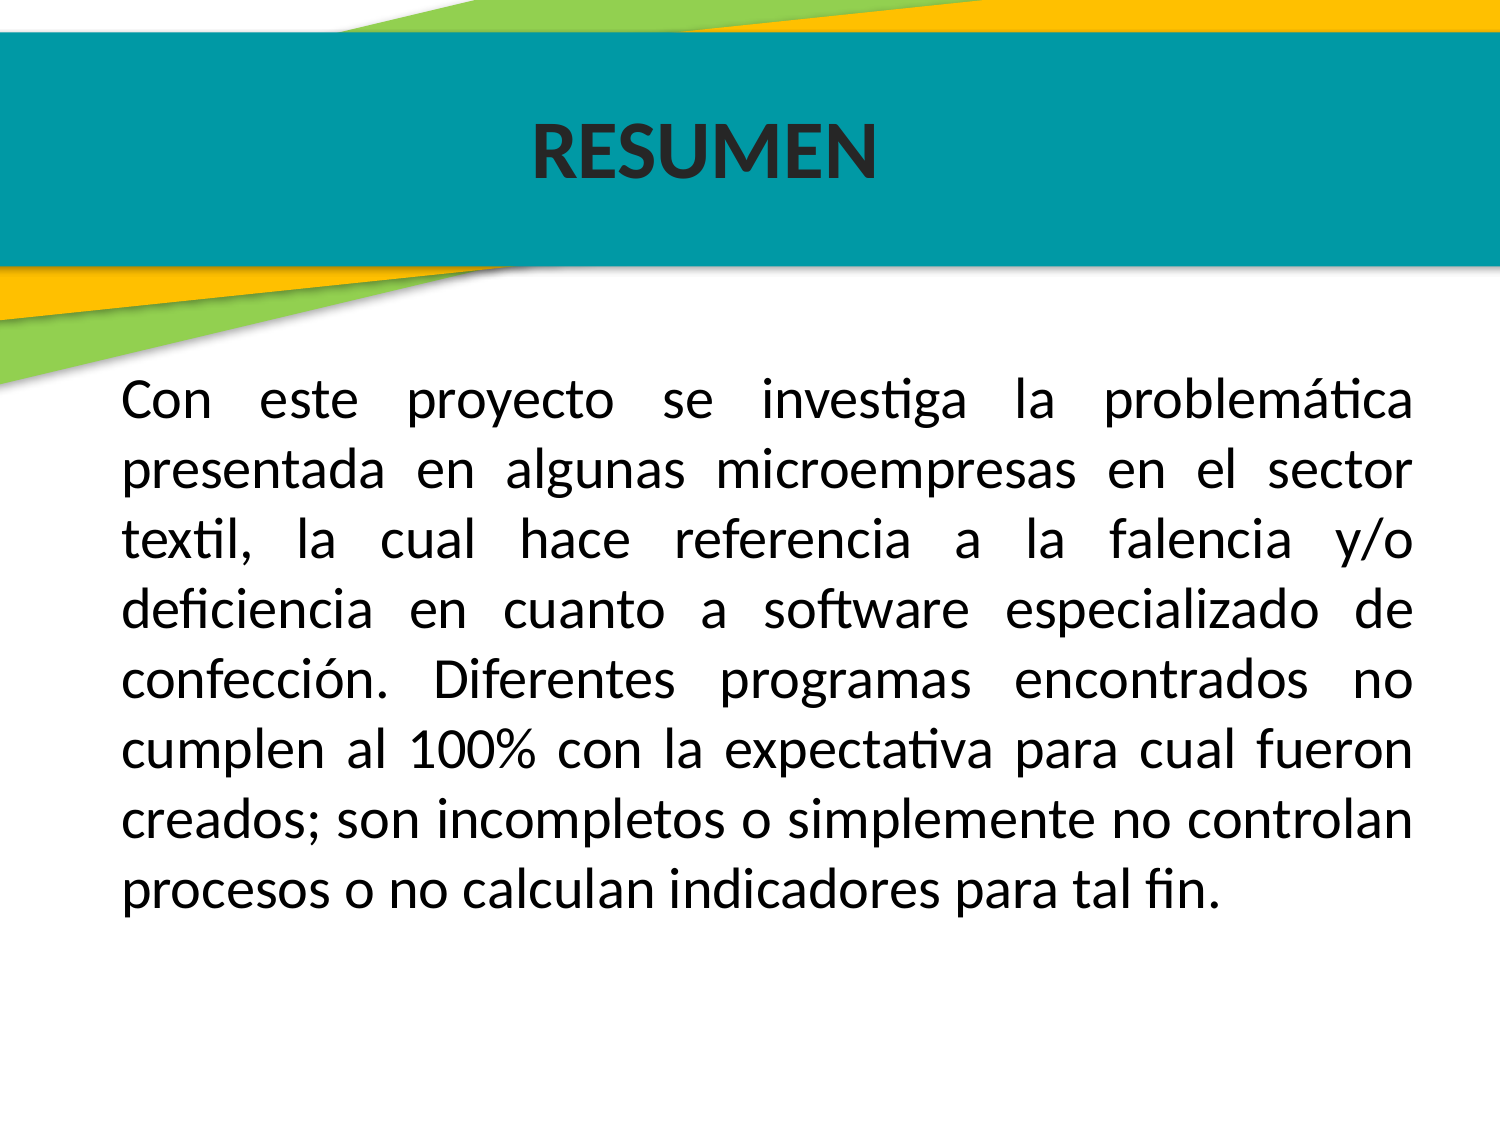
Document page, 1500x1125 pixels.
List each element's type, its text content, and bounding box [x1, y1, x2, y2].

text_box Con este proyecto se investiga la problemática presentada en algunas microempresas en el sector textil, la cual hace referencia a la falencia y/o deficiencia en cuanto a software especializado de confección. Diferentes programas encontrados no cumplen al 100% con la expectativa para cual fueron creados; son incompletos o simplemente no controlan procesos o no calculan indicadores para tal fin. [106, 353, 1430, 1029]
text_box RESUMEN [0, 88, 1411, 286]
